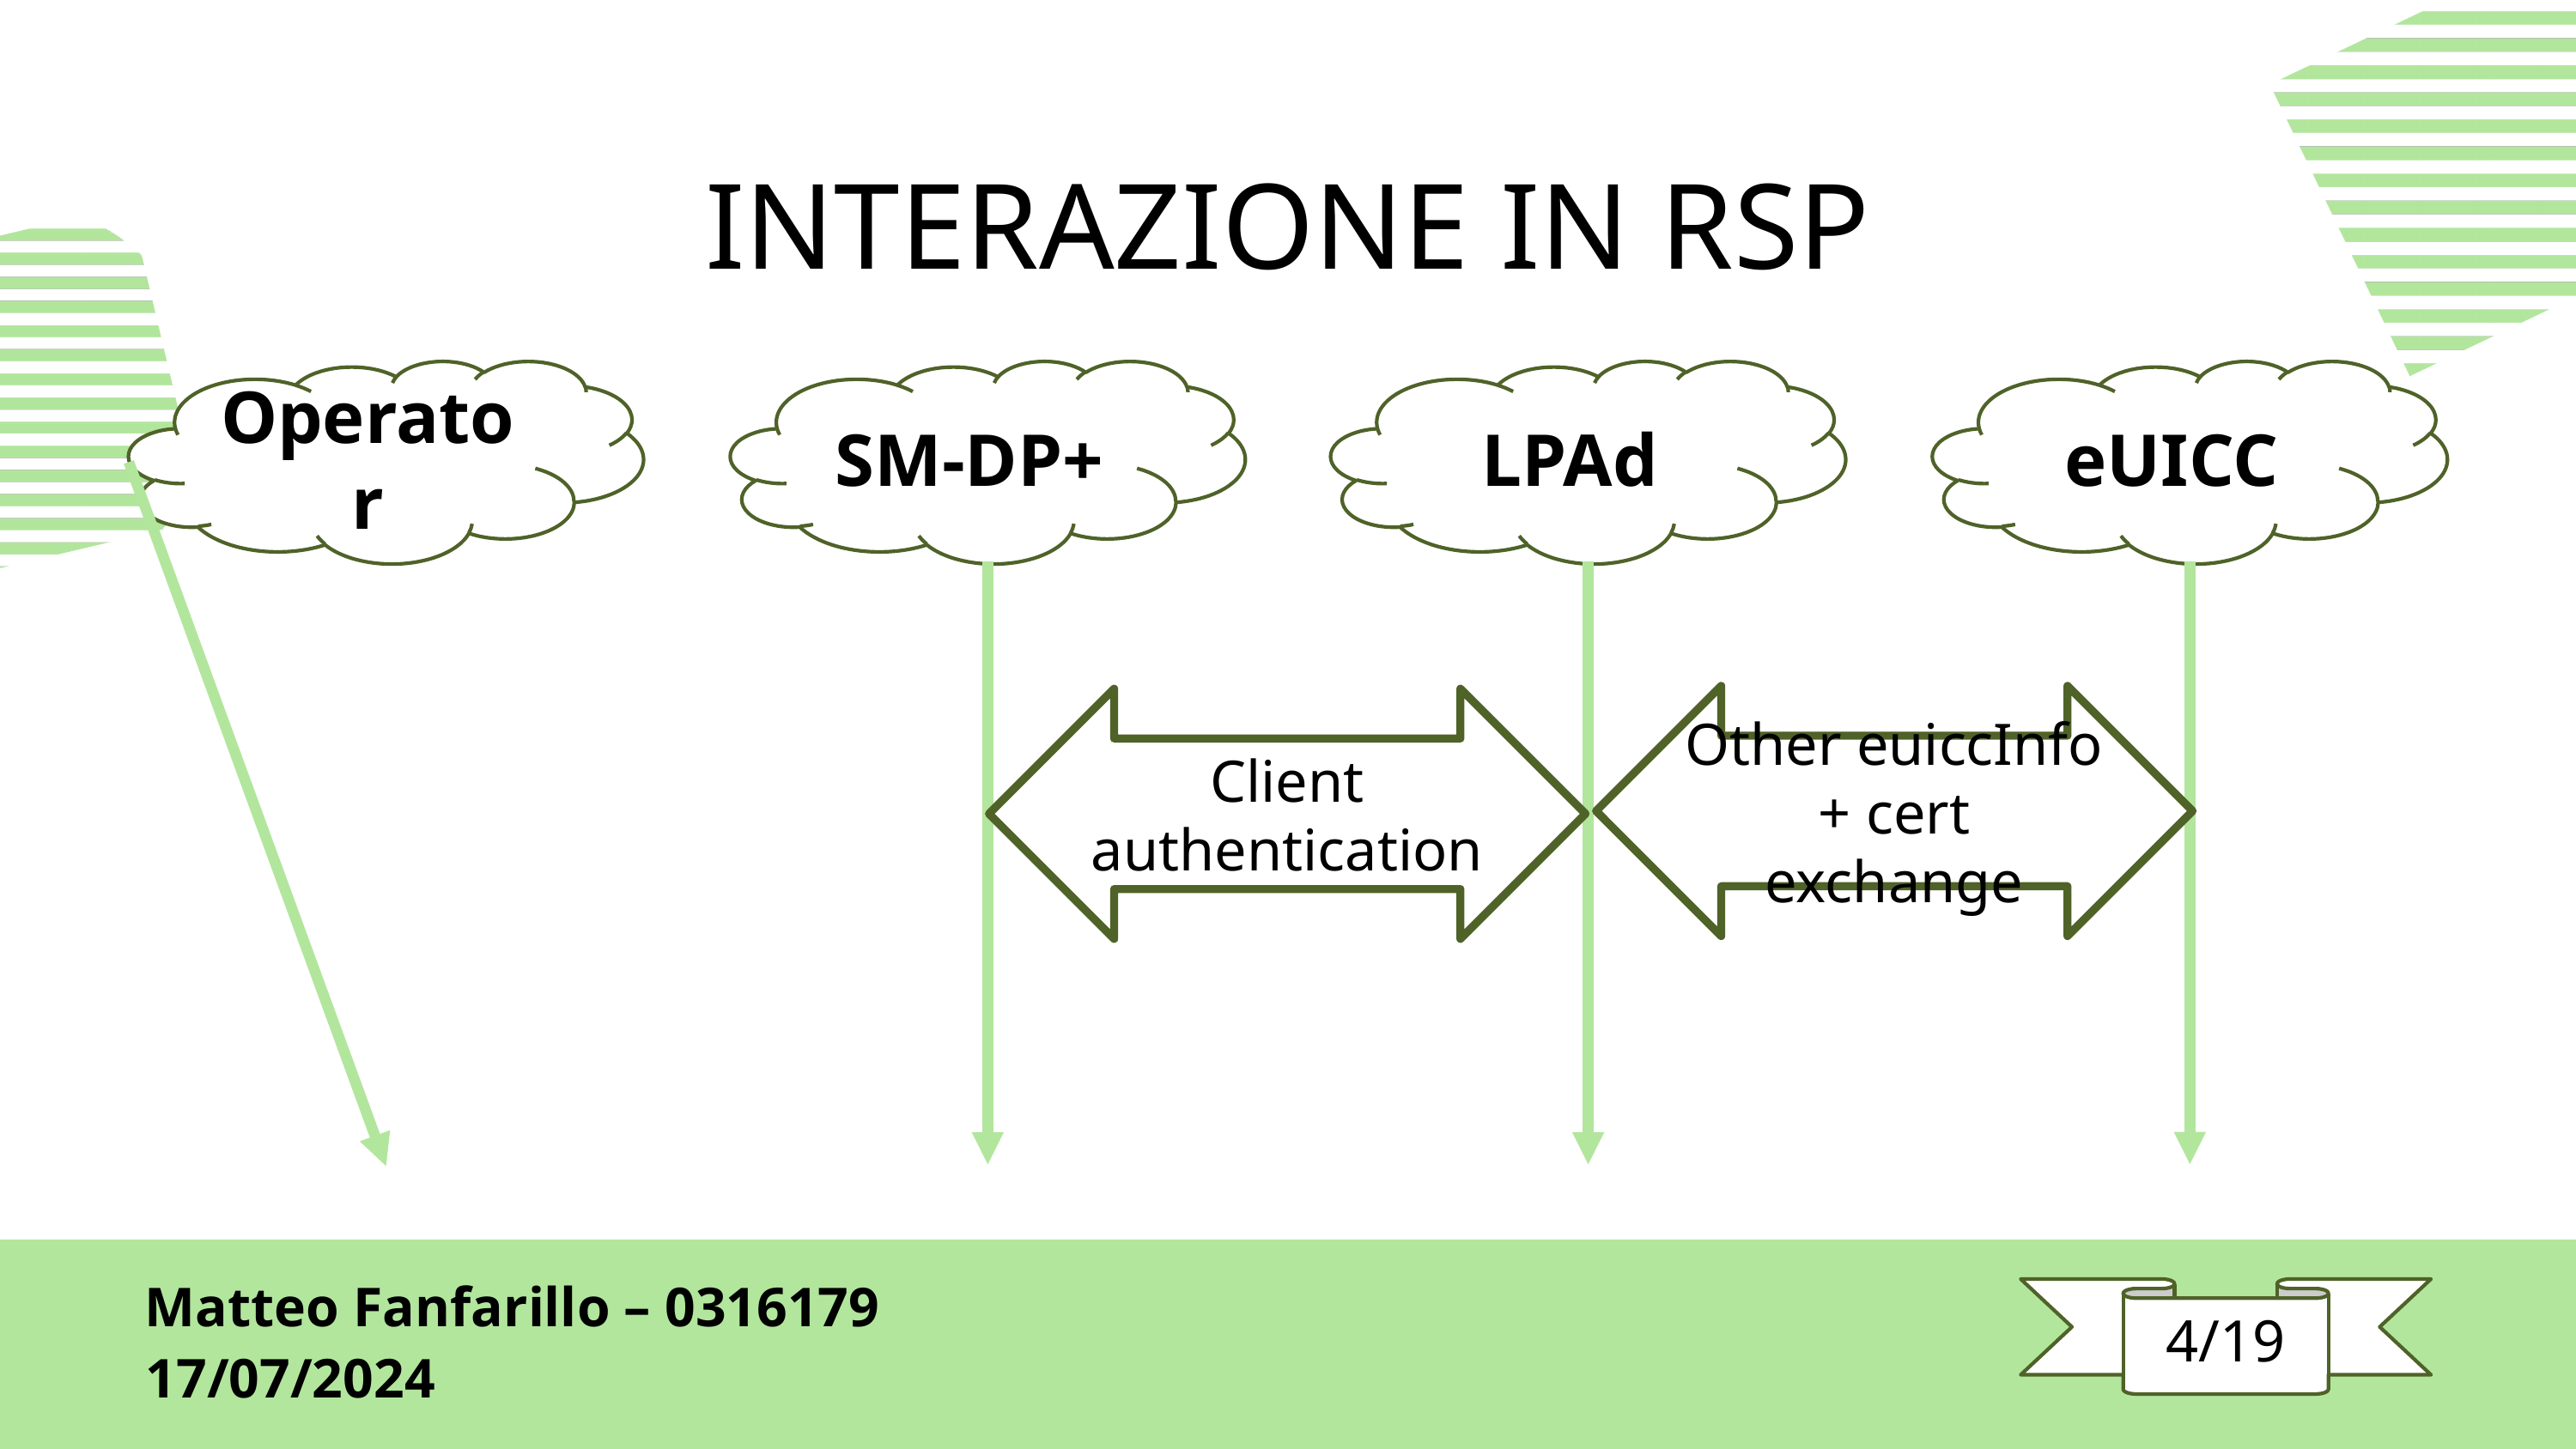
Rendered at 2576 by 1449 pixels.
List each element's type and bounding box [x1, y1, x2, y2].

text_box [696, 96, 1826, 341]
text_box [0, 1239, 2576, 1449]
text_box [0, 0, 2576, 1236]
